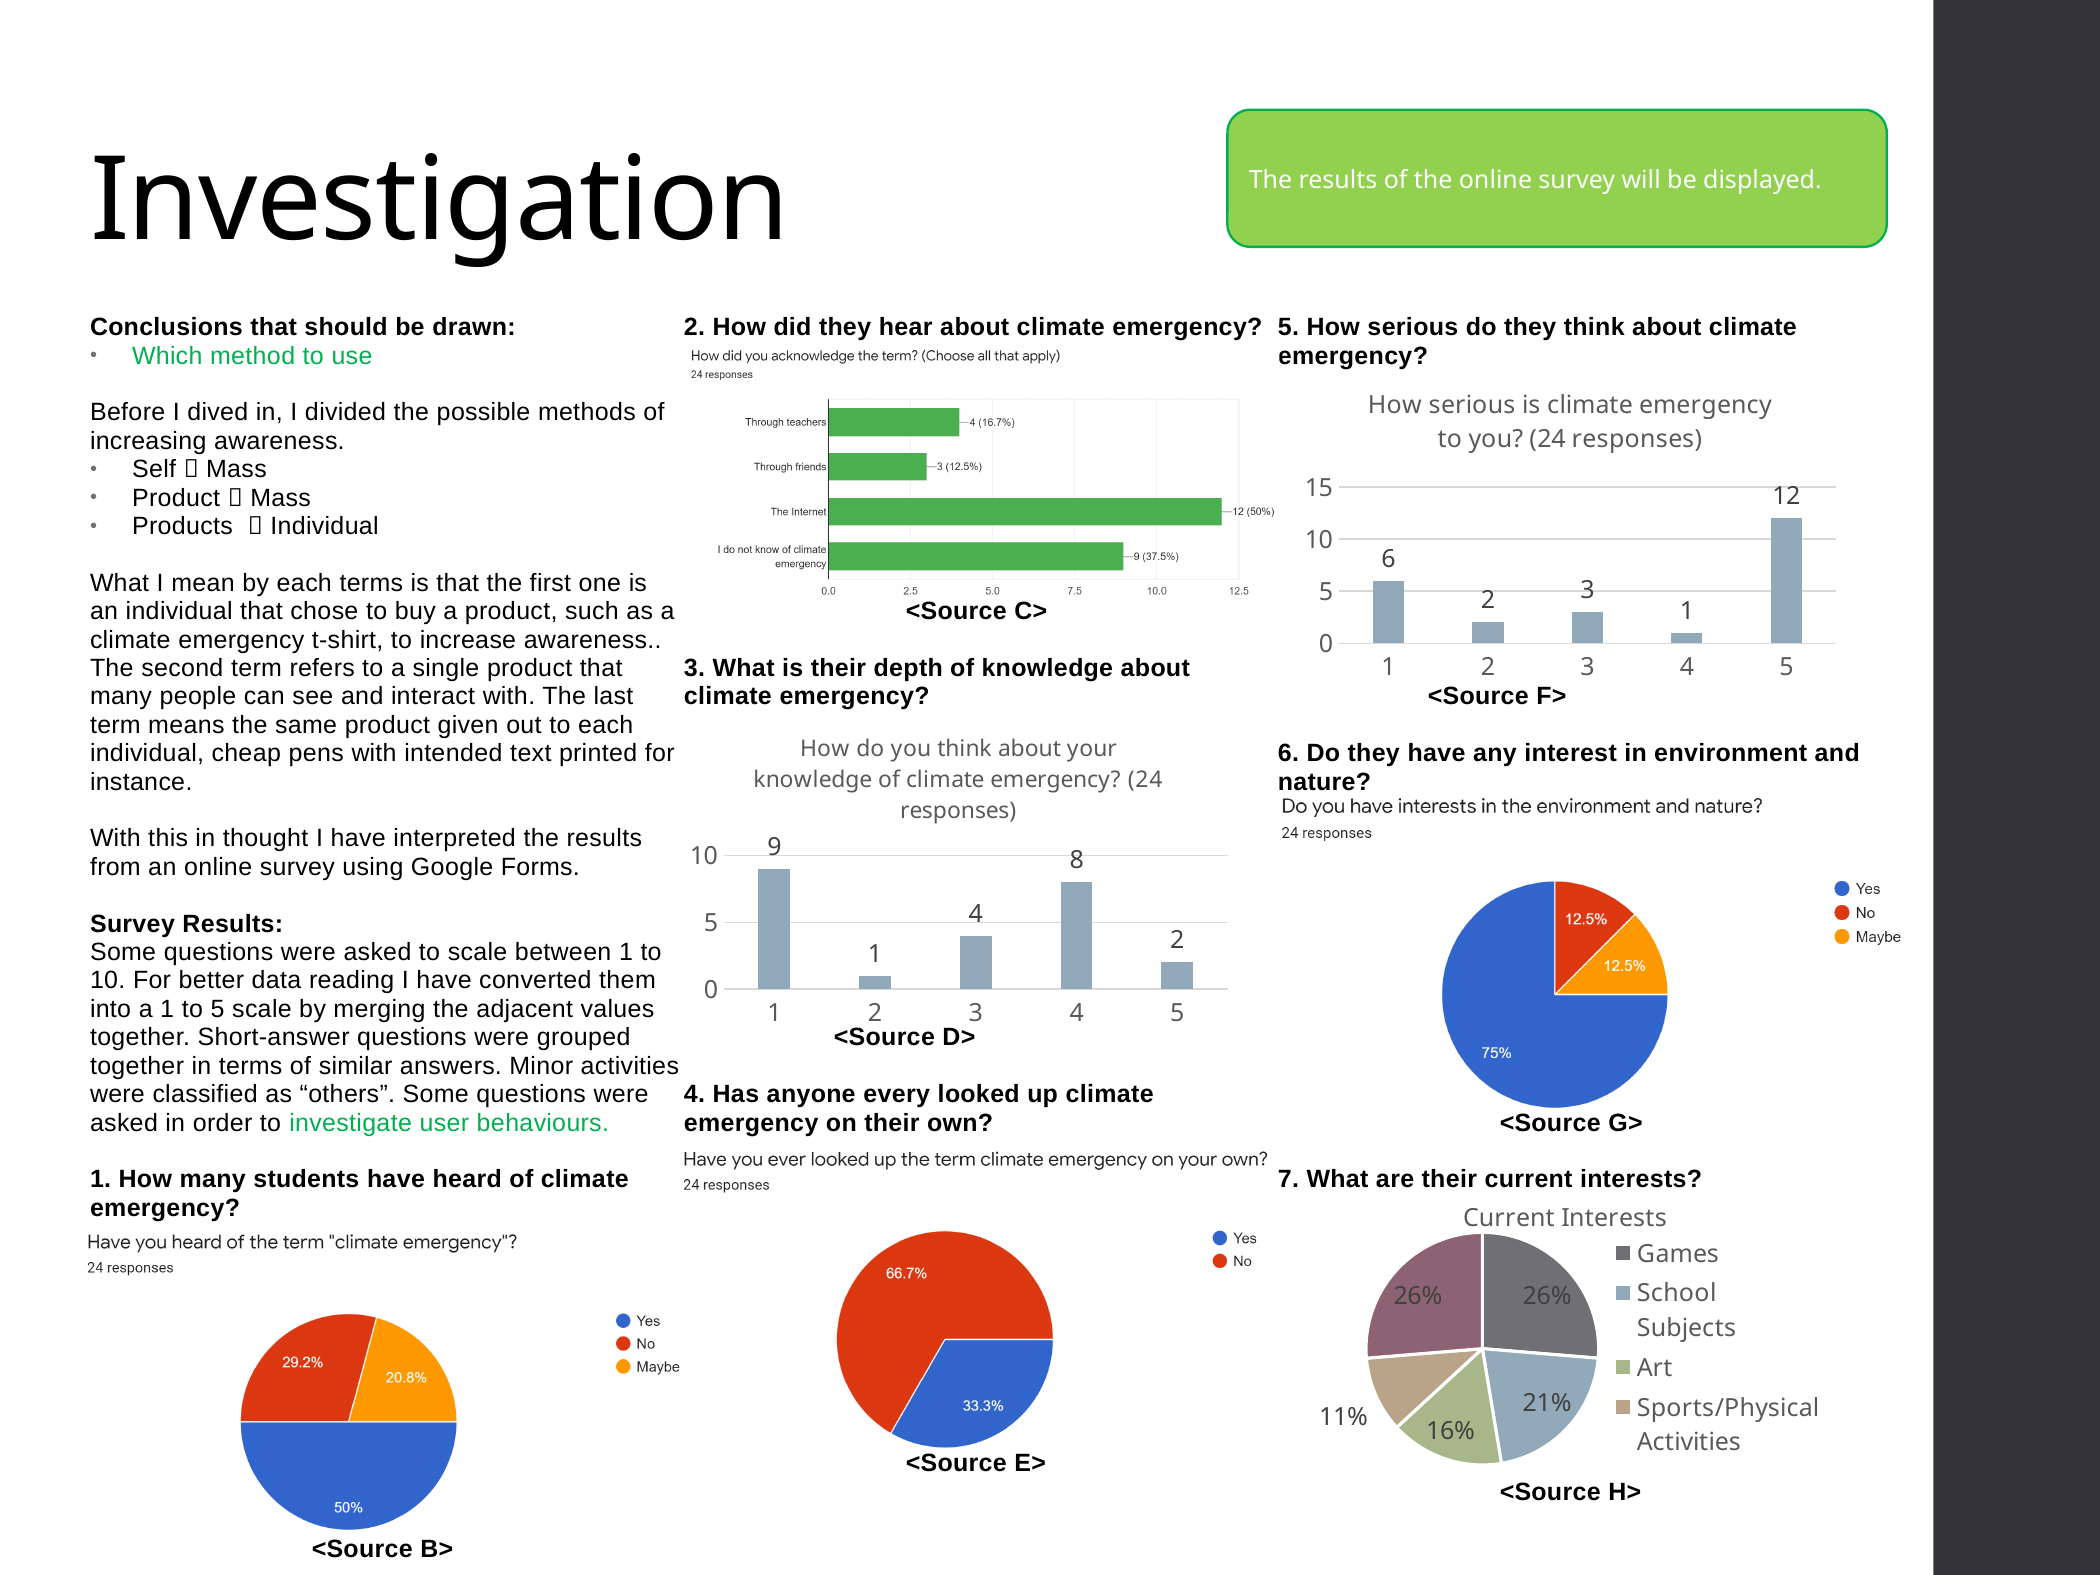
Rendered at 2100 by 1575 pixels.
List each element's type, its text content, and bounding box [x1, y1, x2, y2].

picture [82, 1142, 1278, 1534]
picture [1277, 797, 1908, 1112]
chart [678, 709, 1240, 1037]
title Investigation [75, 83, 1887, 273]
text_box The results of the online survey will be displayed. [1226, 108, 1888, 249]
picture [684, 341, 1280, 600]
chart [1293, 1177, 1838, 1509]
list Conclusions that should be drawn: Which method to use Before I dived in, I divided the possible methods of increasing awareness. Self  Mass Product  Mass Products  Individual What I mean by each terms is that the first one is an individual that chose to buy a product, such as a climate emergency t-shirt, to increase awareness.. The second term refers to a single product that many people can see and interact with. The last term means the same product given out to each individual, cheap pens with intended text printed for instance. With this in thought I have interpreted the results from an online survey using Google Forms. Survey Results: Some questions were asked to scale between 1 to 10. For better data reading I have converted them into a 1 to 5 scale by merging the adjacent values together. Short-answer questions were grouped together in terms of similar answers. Minor activities were classified as “others”. Some questions were asked in order to investigate user behaviours. 1. How many students have heard of climate emergency? <Source B> 2. How did they hear about climate emergency? <Source C> 3. What is their depth of knowledge about climate emergency? <Source D> 4. Has anyone every looked up climate emergency on their own? <Source E> 5. How serious do they think about climate emergency? <Source F> 6. Do they have any interest in environment and nature? <Source G> 7. What are their current interests? <Source H> [75, 305, 1887, 1575]
chart [1293, 364, 1848, 691]
